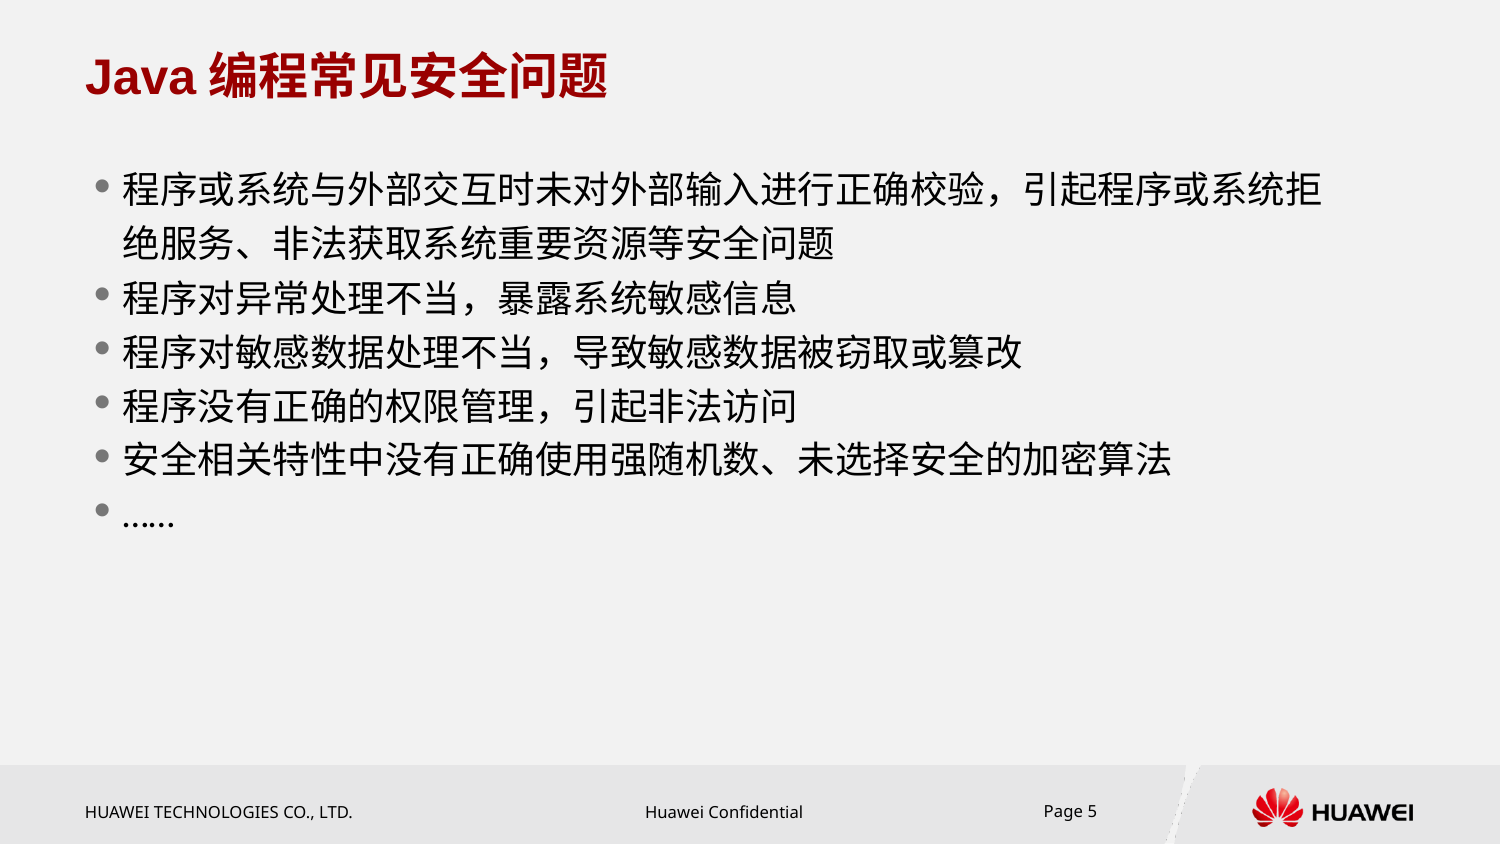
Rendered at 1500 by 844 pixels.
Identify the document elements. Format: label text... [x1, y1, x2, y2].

picture [0, 765, 1500, 844]
title Java编程常见安全问题 [74, 0, 1398, 151]
list 程序或系统与外部交互时未对外部输入进行正确校验，引起程序或系统拒绝服务、非法获取系统重要资源等安全问题 程序对异常处理不当，暴露系统敏感信息 程序对敏感数据处理不当，导致敏感数据被窃取或篡改 程序没有正确的权限管理，引起非法访问 安全相关特性中没有正确使用强随机数、未选择安全的加密算法 …… [82, 151, 1335, 638]
